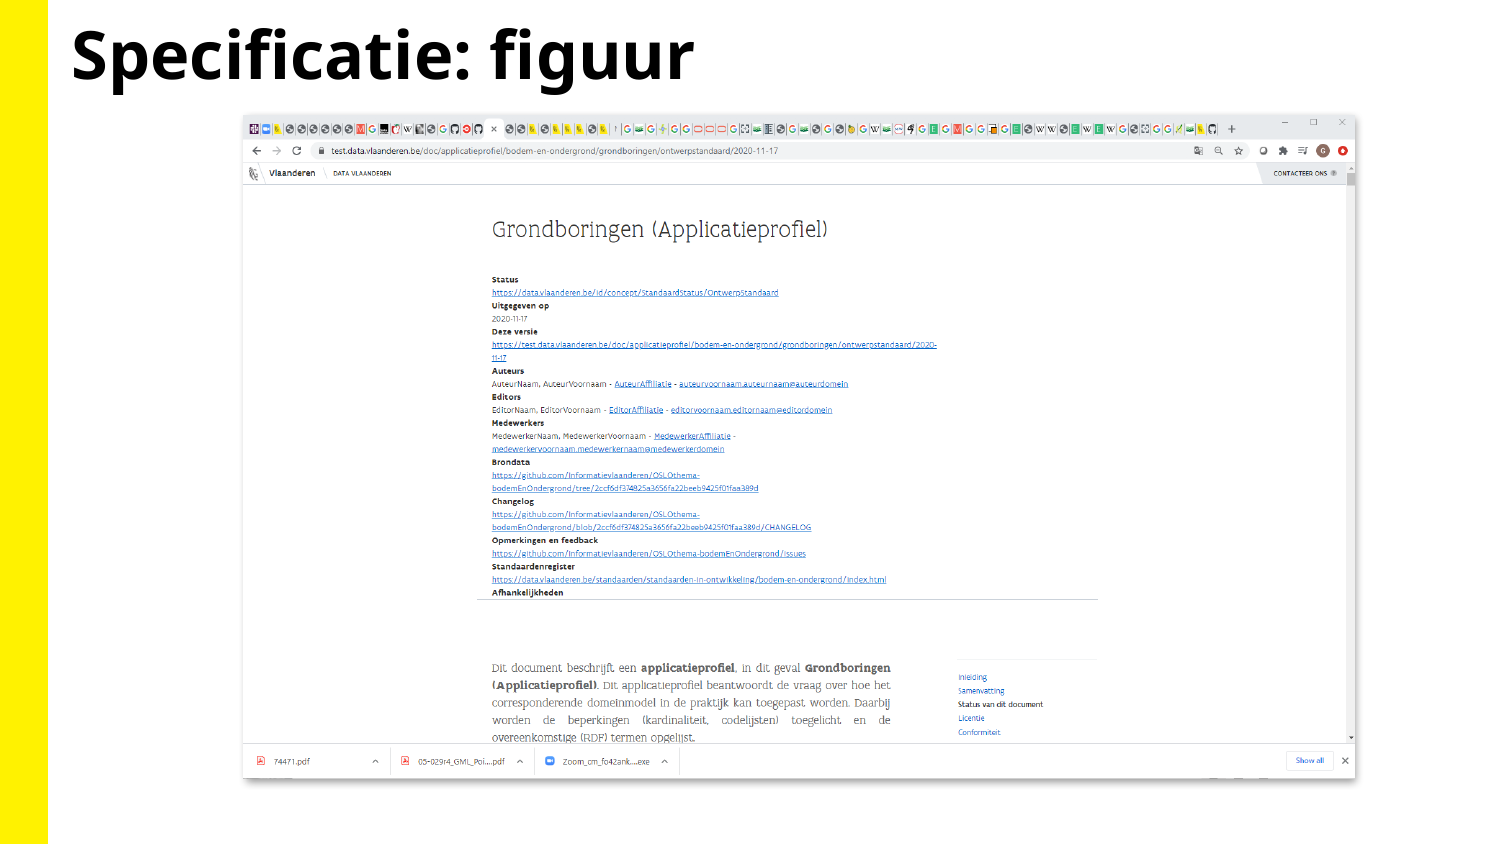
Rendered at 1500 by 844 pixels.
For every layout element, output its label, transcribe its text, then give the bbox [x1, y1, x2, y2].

text_box [87, 704, 342, 830]
picture [243, 115, 1355, 779]
text_box Specificatie: figuur [60, 7, 1355, 129]
